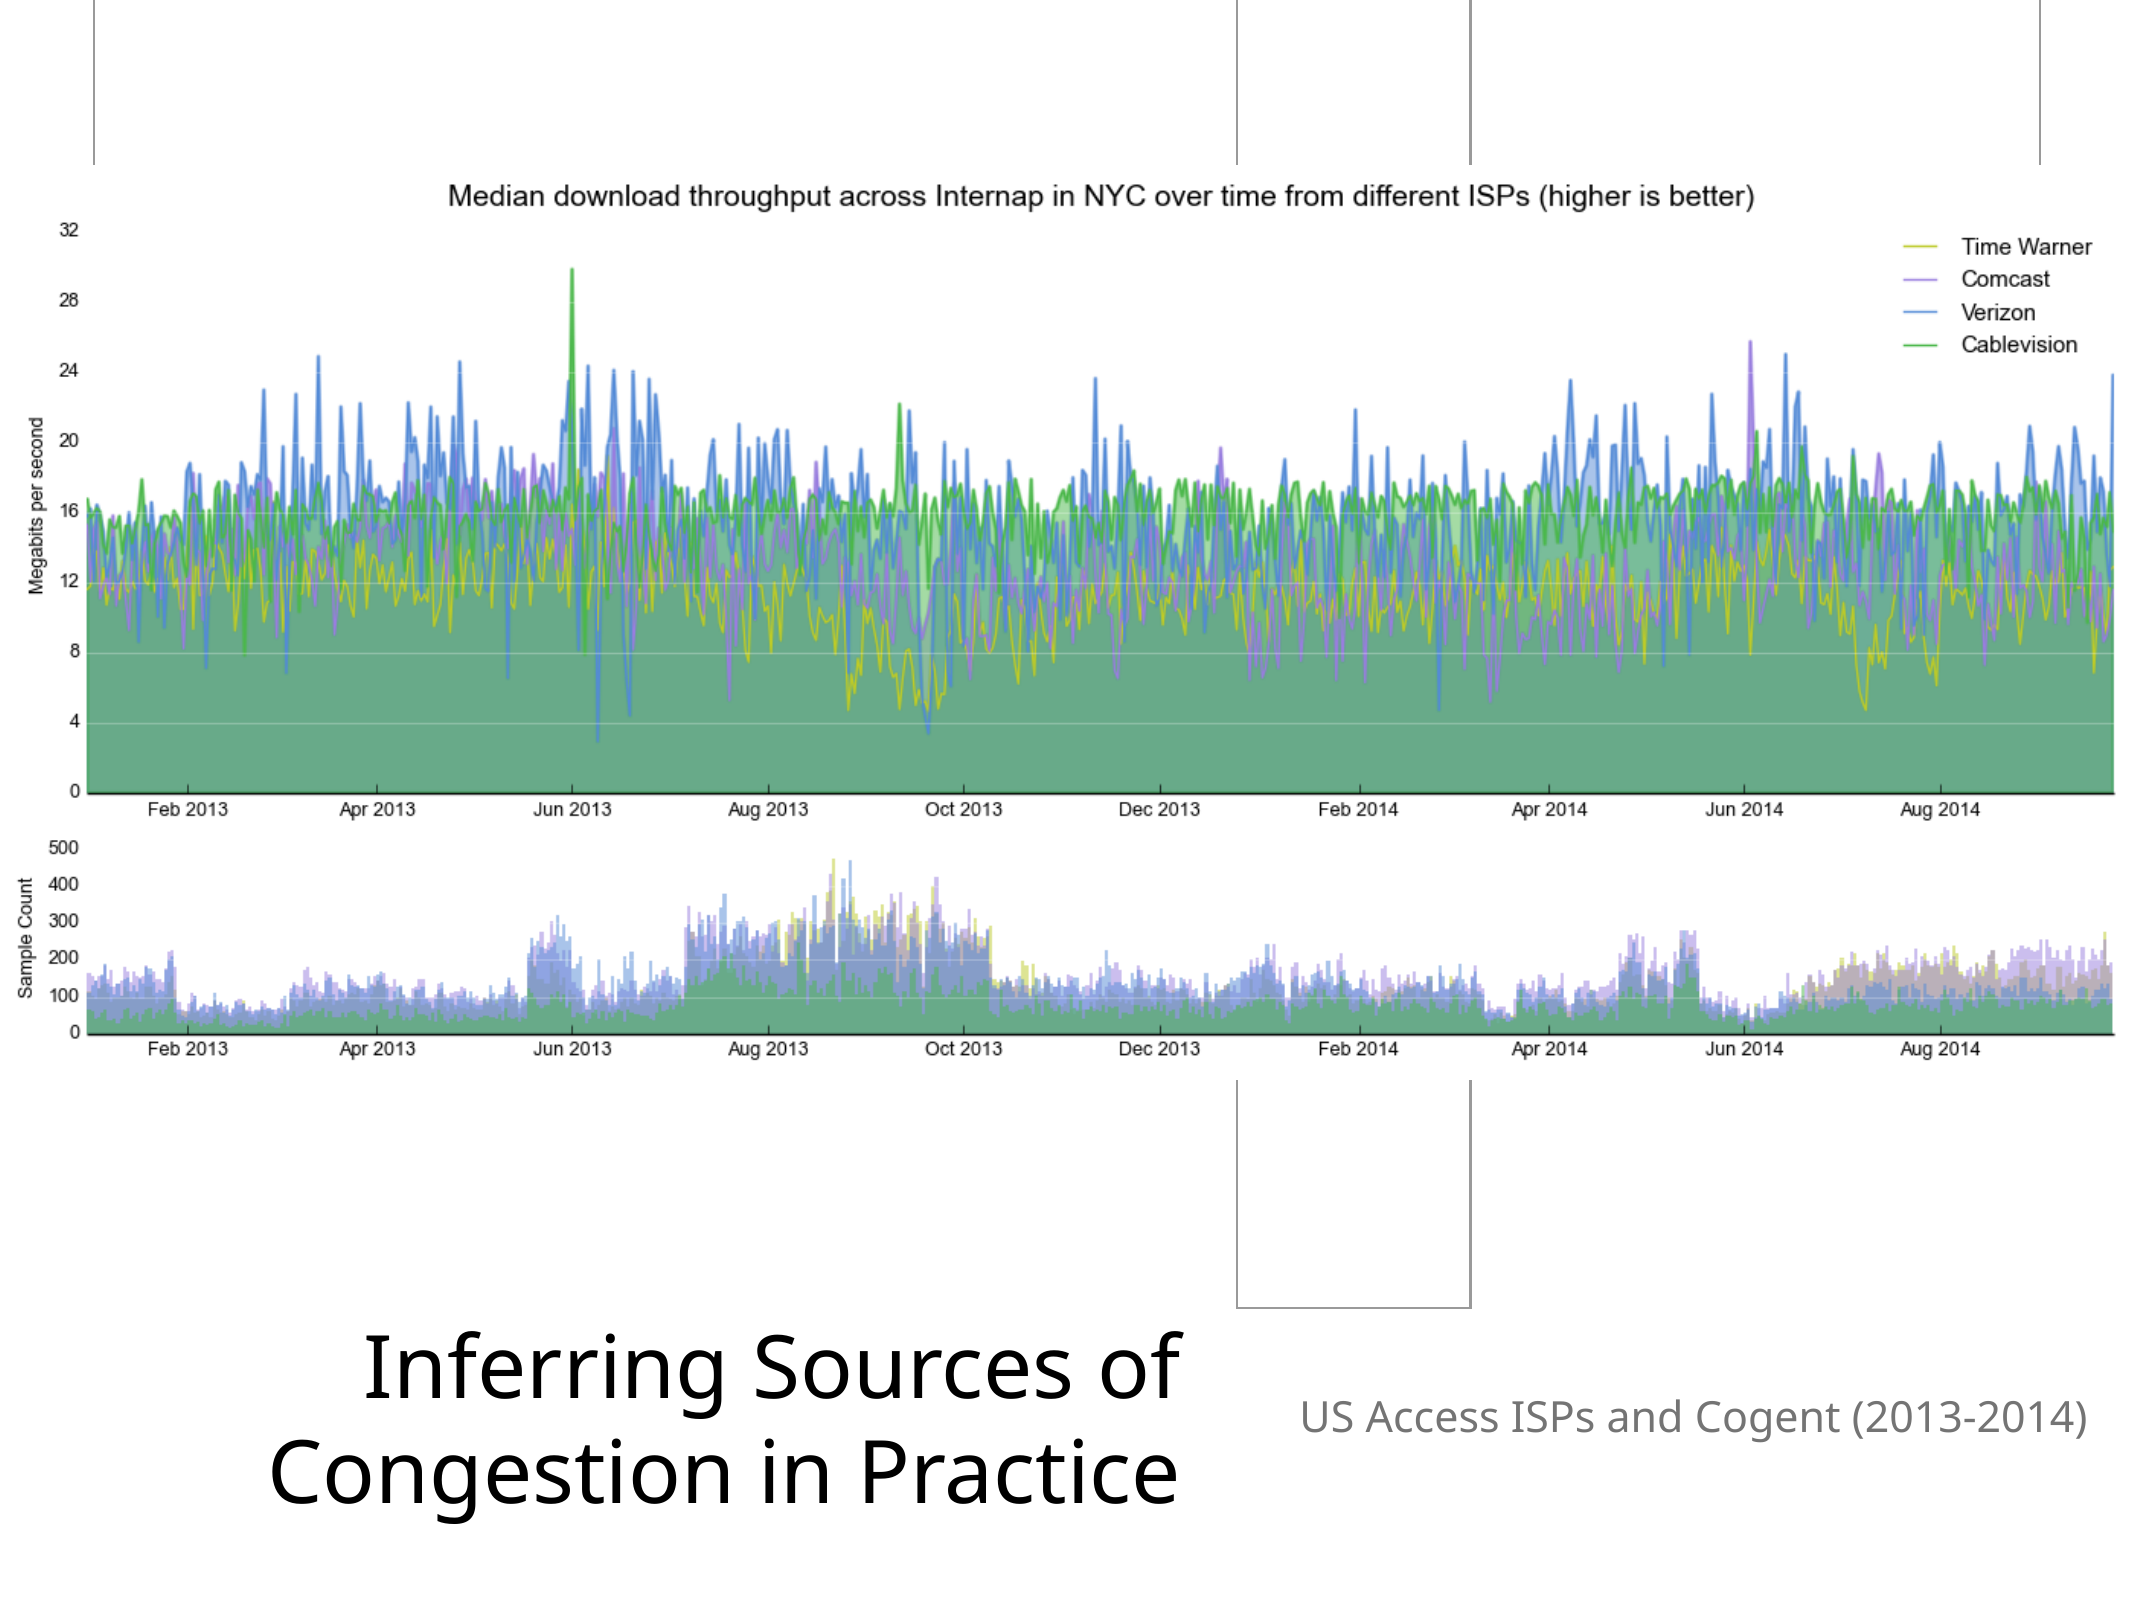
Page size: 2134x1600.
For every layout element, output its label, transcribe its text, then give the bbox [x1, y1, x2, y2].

picture [0, 165, 2134, 1081]
text_box US Access ISPs and Cogent (2013-2014) [1287, 1389, 2100, 1473]
text_box Inferring Sources of Congestion in Practice [231, 1277, 1181, 1556]
